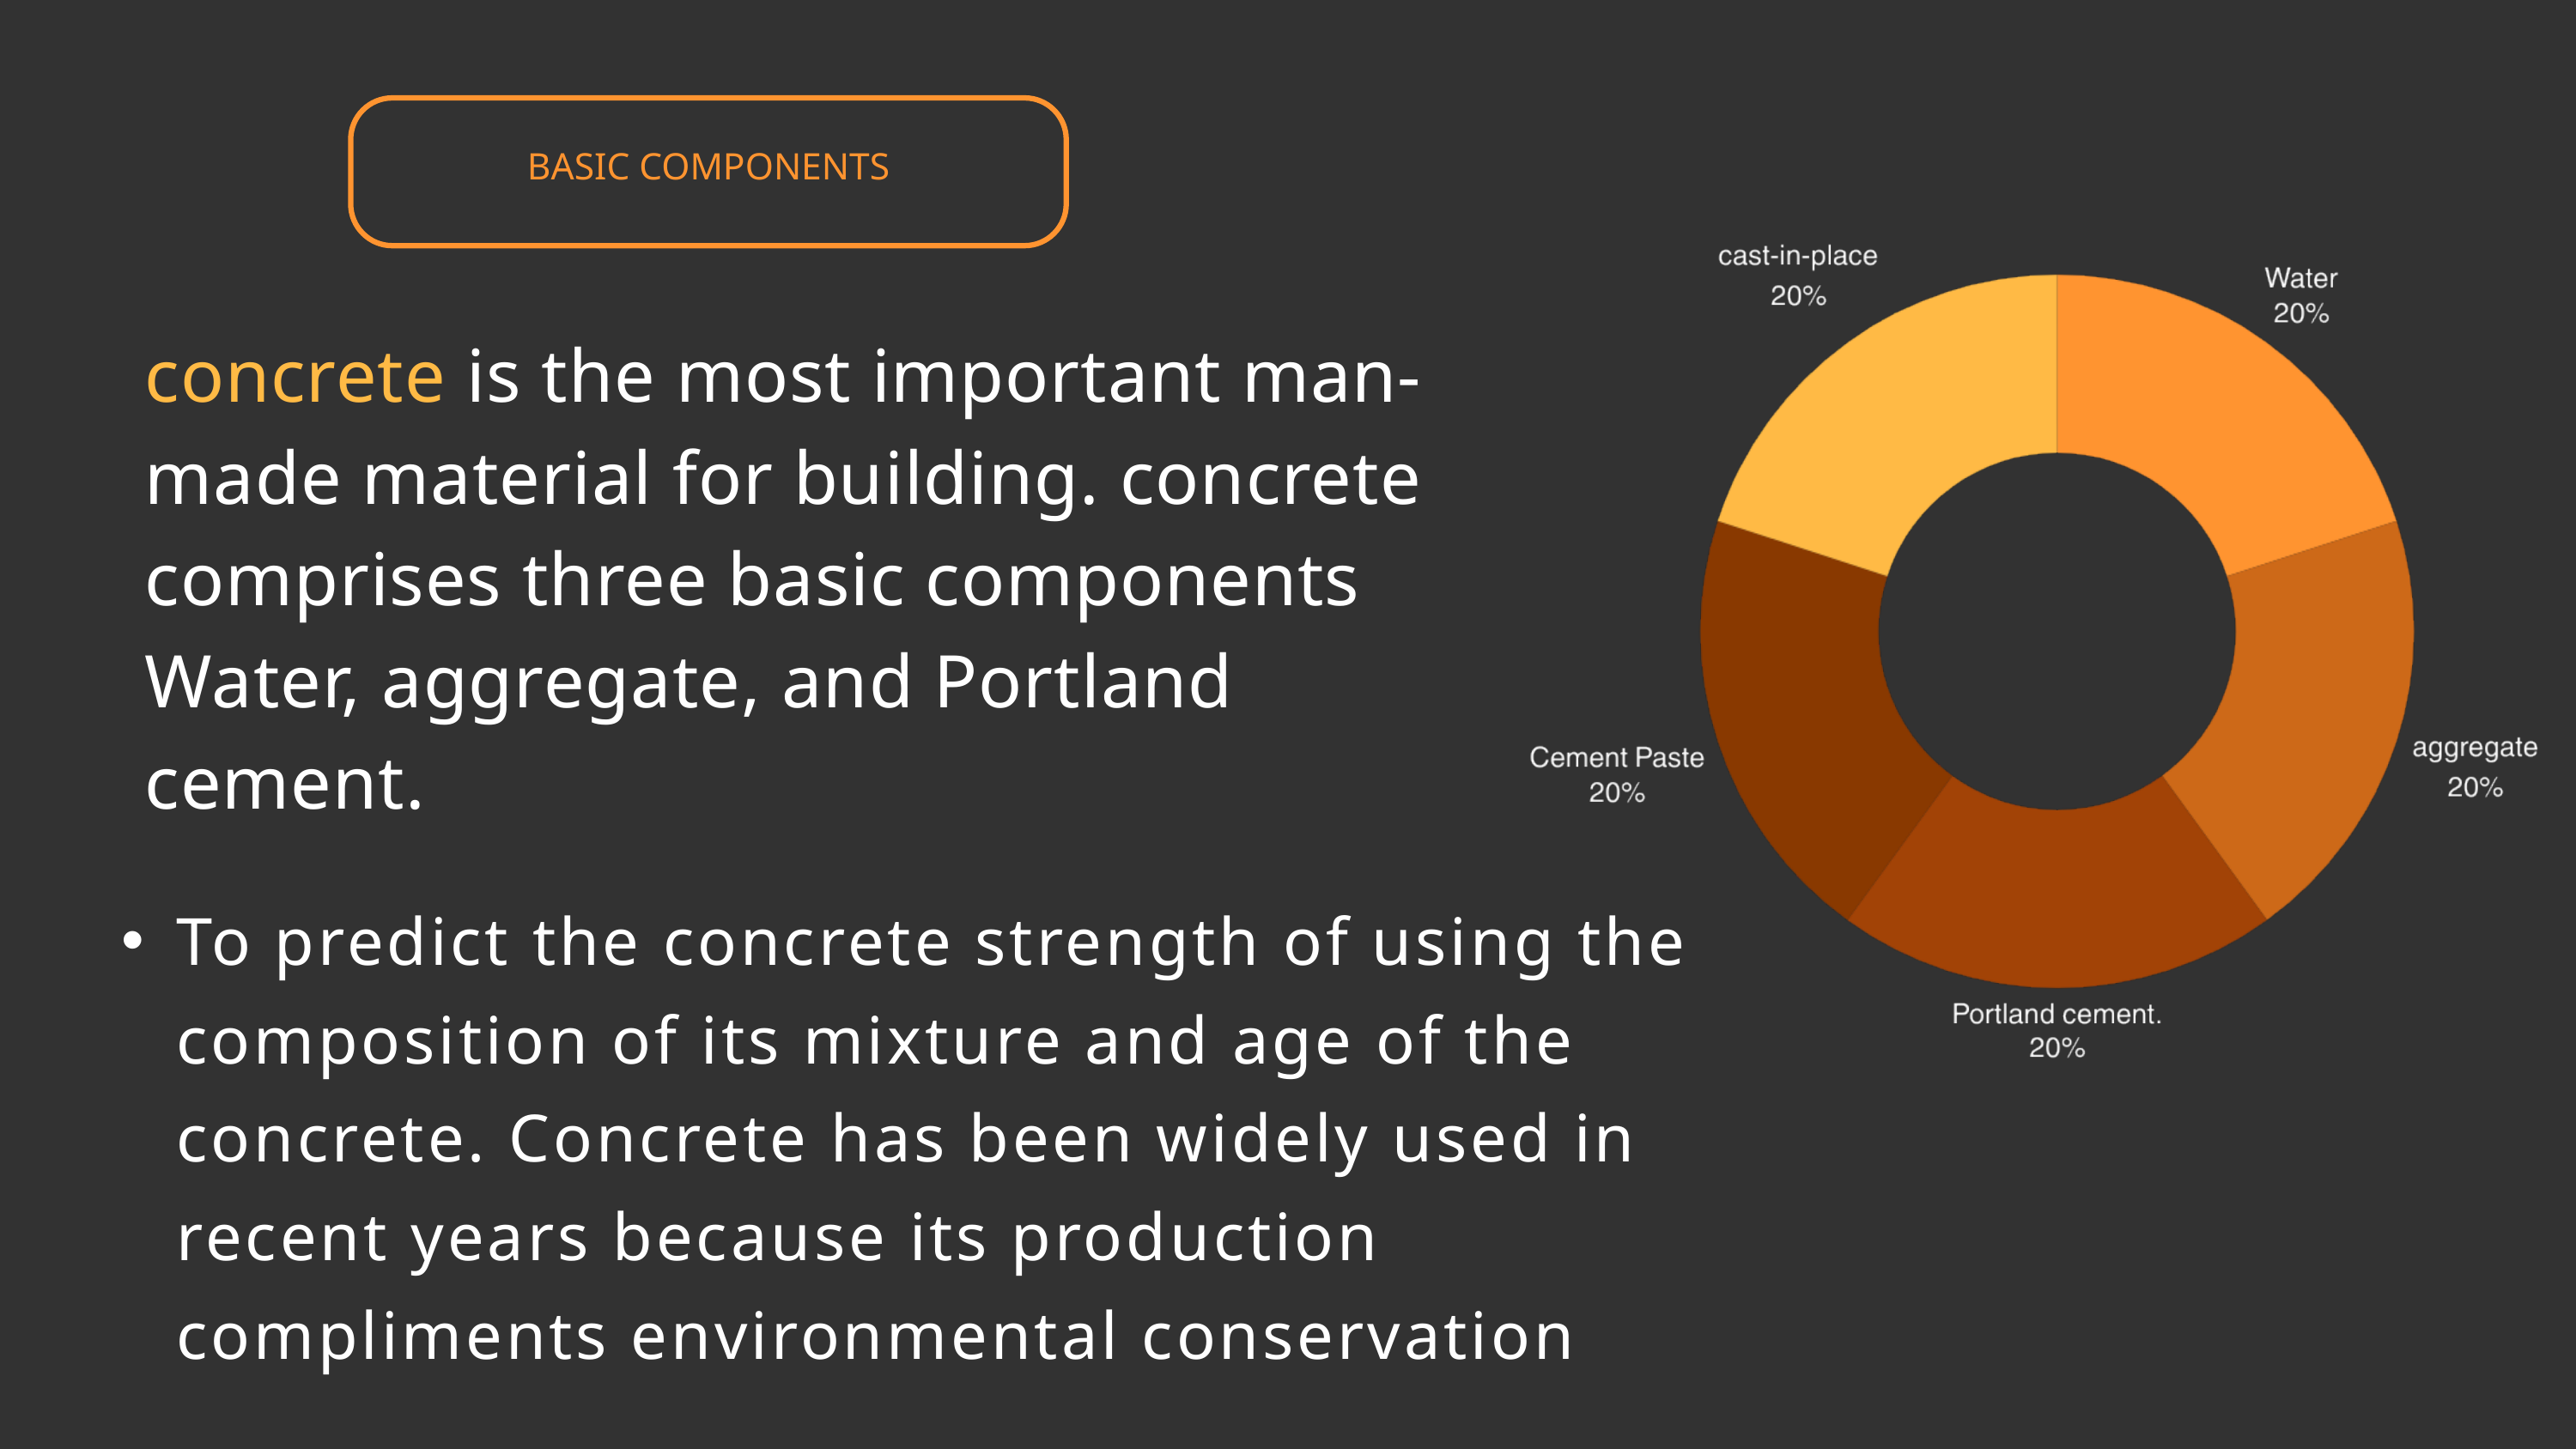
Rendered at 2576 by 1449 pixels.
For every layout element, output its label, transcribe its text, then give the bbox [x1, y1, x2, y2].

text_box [350, 97, 1066, 246]
text_box To predict the concrete strength of using the composition of its mixture and age of the concrete. Concrete has been widely used in recent years because its production compliments environmental conservation [65, 880, 1750, 1373]
text_box concrete is the most important man-made material for building. concrete comprises three basic components Water, aggregate, and Portland cement. [144, 315, 1425, 880]
picture [1430, 144, 2576, 1159]
